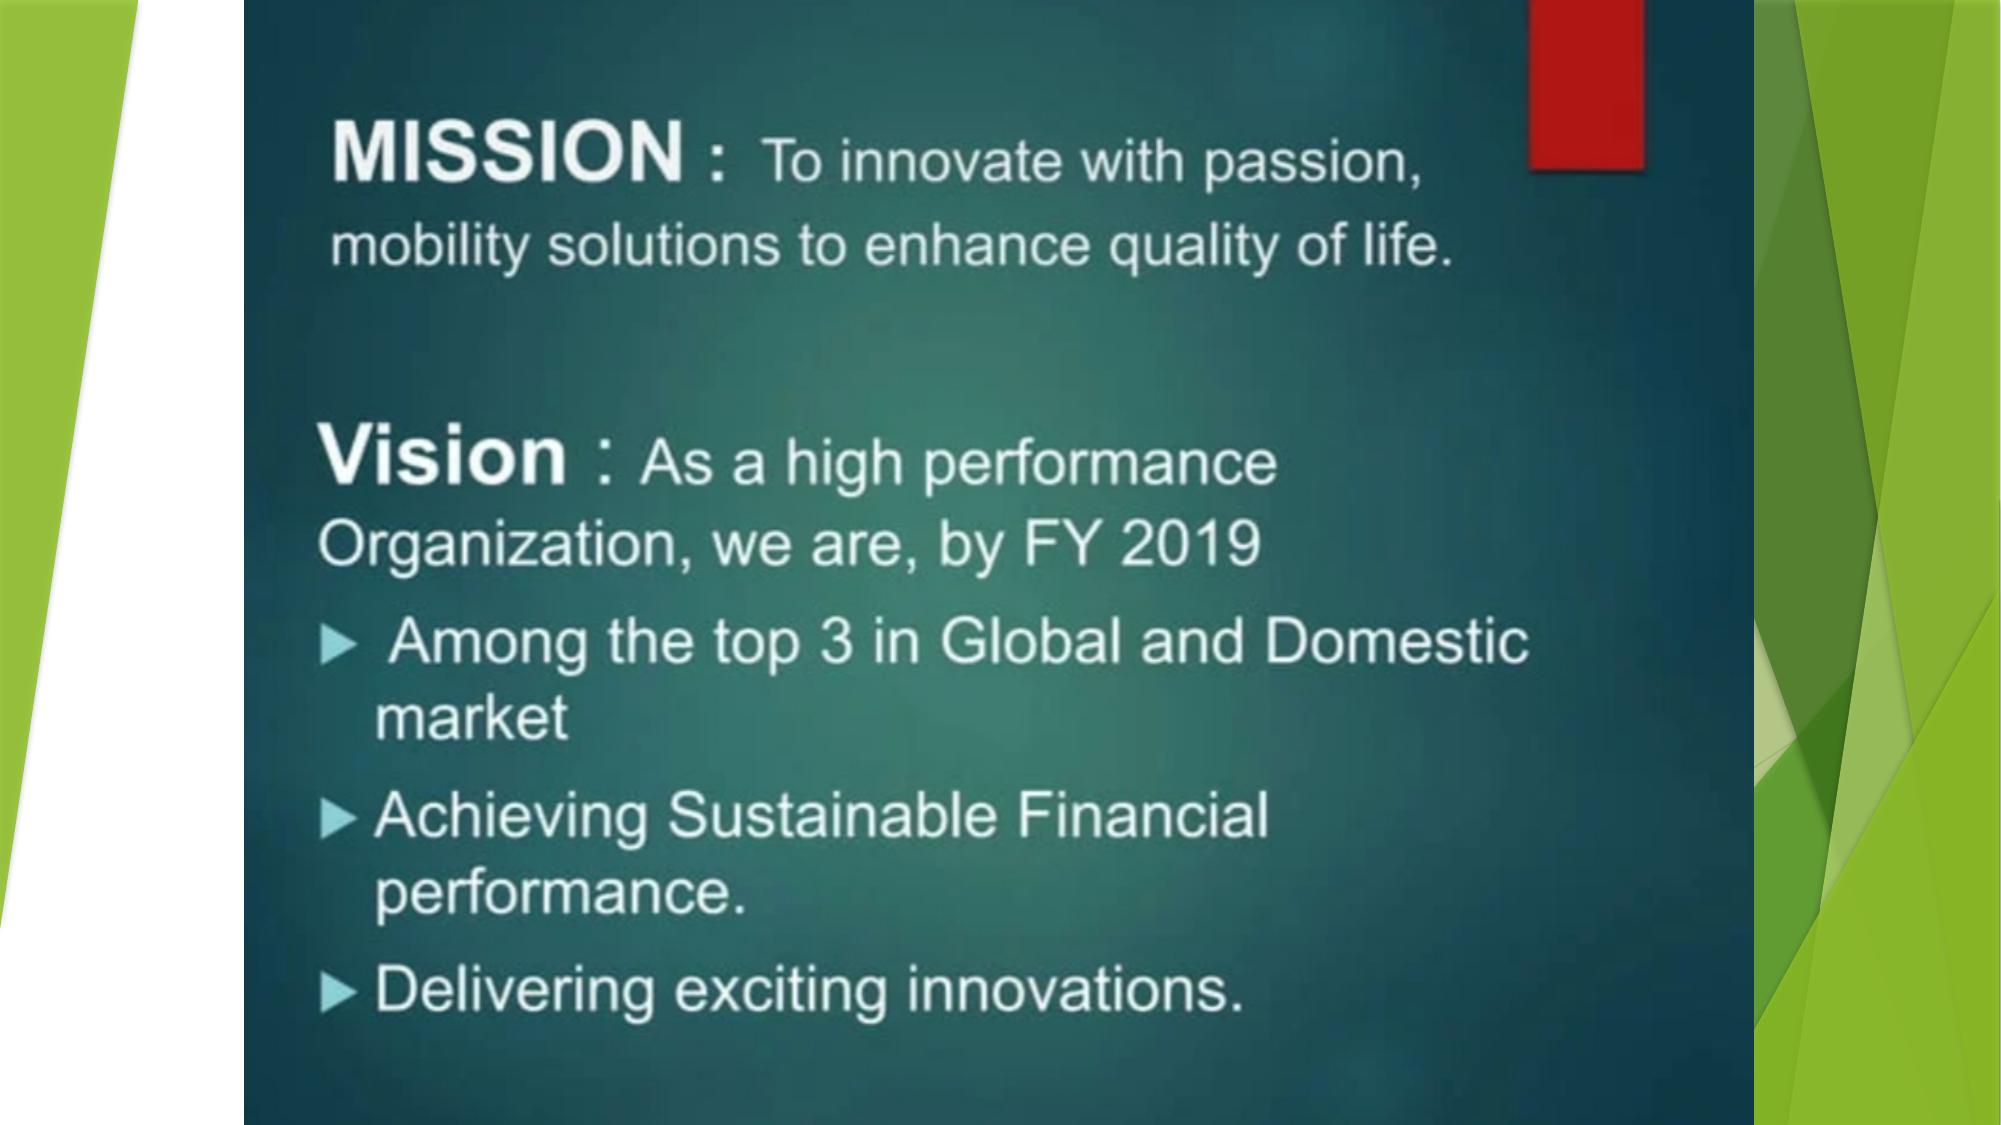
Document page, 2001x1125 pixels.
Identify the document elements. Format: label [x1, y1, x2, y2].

picture [244, 0, 1755, 1125]
